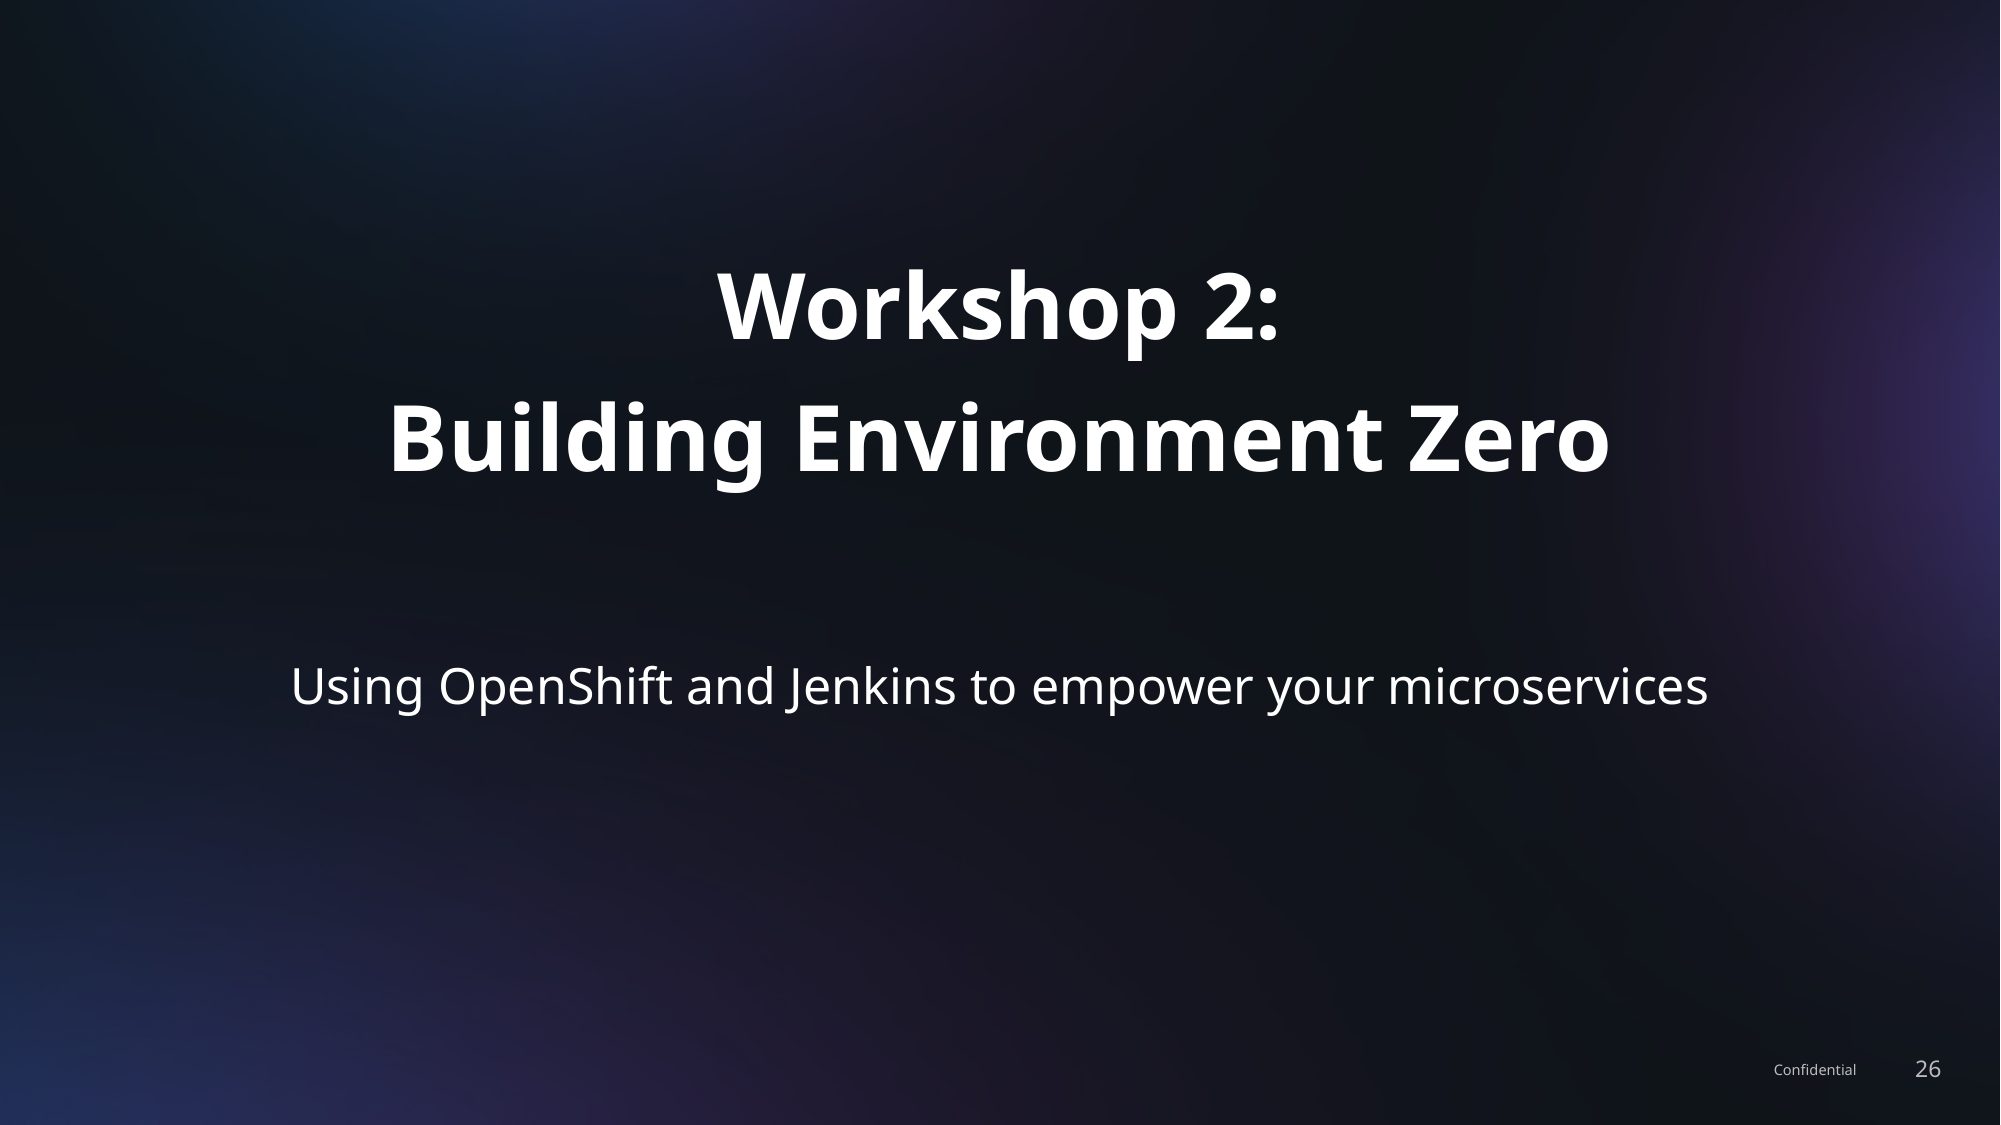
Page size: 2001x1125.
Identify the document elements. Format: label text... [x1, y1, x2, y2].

title Workshop 2: Building Environment Zero [239, 113, 1761, 497]
picture [0, 0, 2001, 1125]
list Using OpenShift and Jenkins to empower your microservices [239, 634, 1761, 918]
